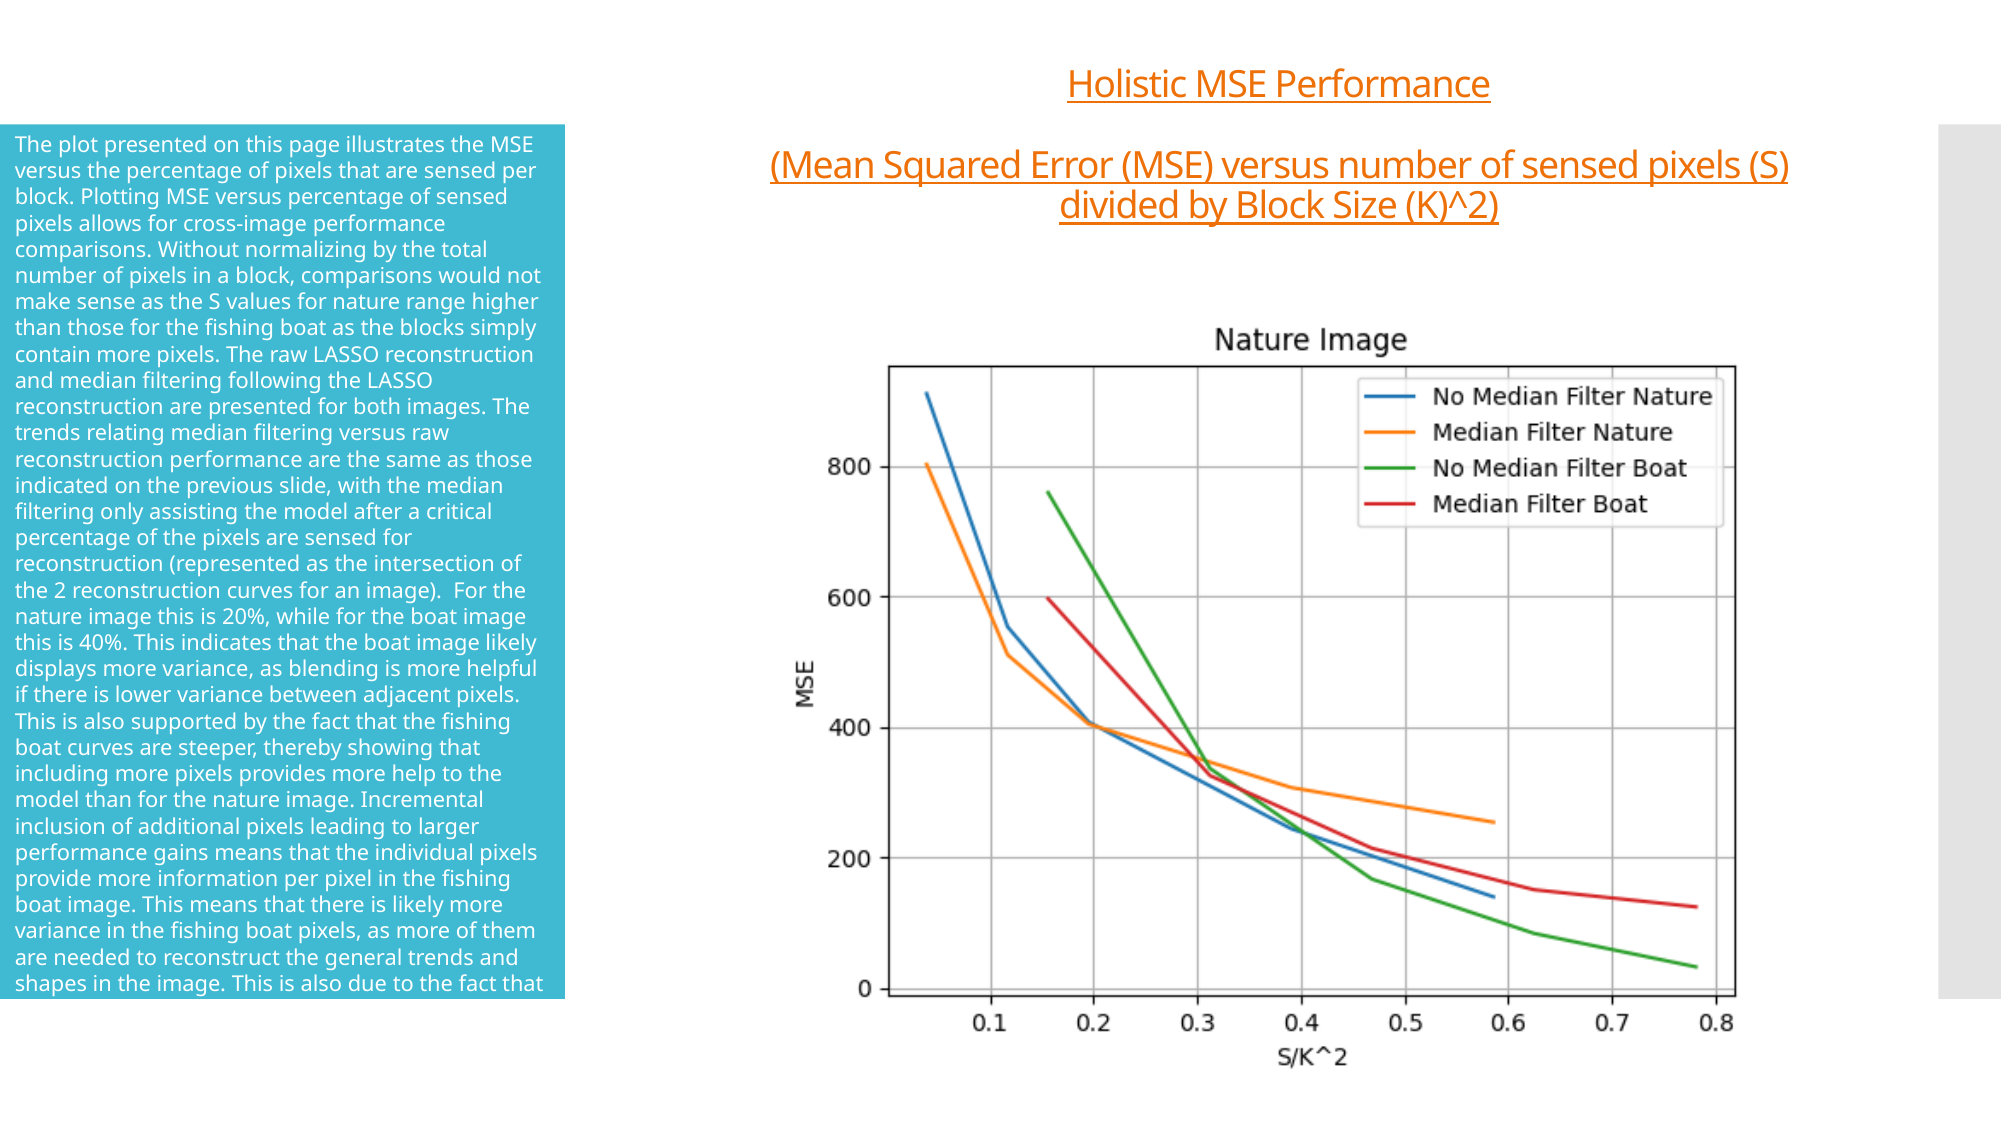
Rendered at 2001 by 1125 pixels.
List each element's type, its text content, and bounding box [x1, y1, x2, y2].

title Holistic MSE Performance (Mean Squared Error (MSE) versus number of sensed pixels (S) divided by Block Size (K)^2) [714, 69, 1844, 268]
picture [752, 267, 1844, 1087]
text_box The plot presented on this page illustrates the MSE versus the percentage of pixels that are sensed per block. Plotting MSE versus percentage of sensed pixels allows for cross-image performance comparisons. Without normalizing by the total number of pixels in a block, comparisons would not make sense as the S values for nature range higher than those for the fishing boat as the blocks simply contain more pixels. The raw LASSO reconstruction and median filtering following the LASSO reconstruction are presented for both images. The trends relating median filtering versus raw reconstruction performance are the same as those indicated on the previous slide, with the median filtering only assisting the model after a critical percentage of the pixels are sensed for reconstruction (represented as the intersection of the 2 reconstruction curves for an image). For the nature image this is 20%, while for the boat image this is 40%. This indicates that the boat image likely displays more variance, as blending is more helpful if there is lower variance between adjacent pixels. This is also supported by the fact that the fishing boat curves are steeper, thereby showing that including more pixels provides more help to the model than for the nature image. Incremental inclusion of additional pixels leading to larger performance gains means that the individual pixels provide more information per pixel in the fishing boat image. This means that there is likely more variance in the fishing boat pixels, as more of them are needed to reconstruct the general trends and shapes in the image. This is also due to the fact that the fishing boat image simply has less pixels. It is thereby of lower resolution, meaning each pixel represents a larger percentage of the information depicted in the image than in the nature data. [0, 123, 565, 1108]
